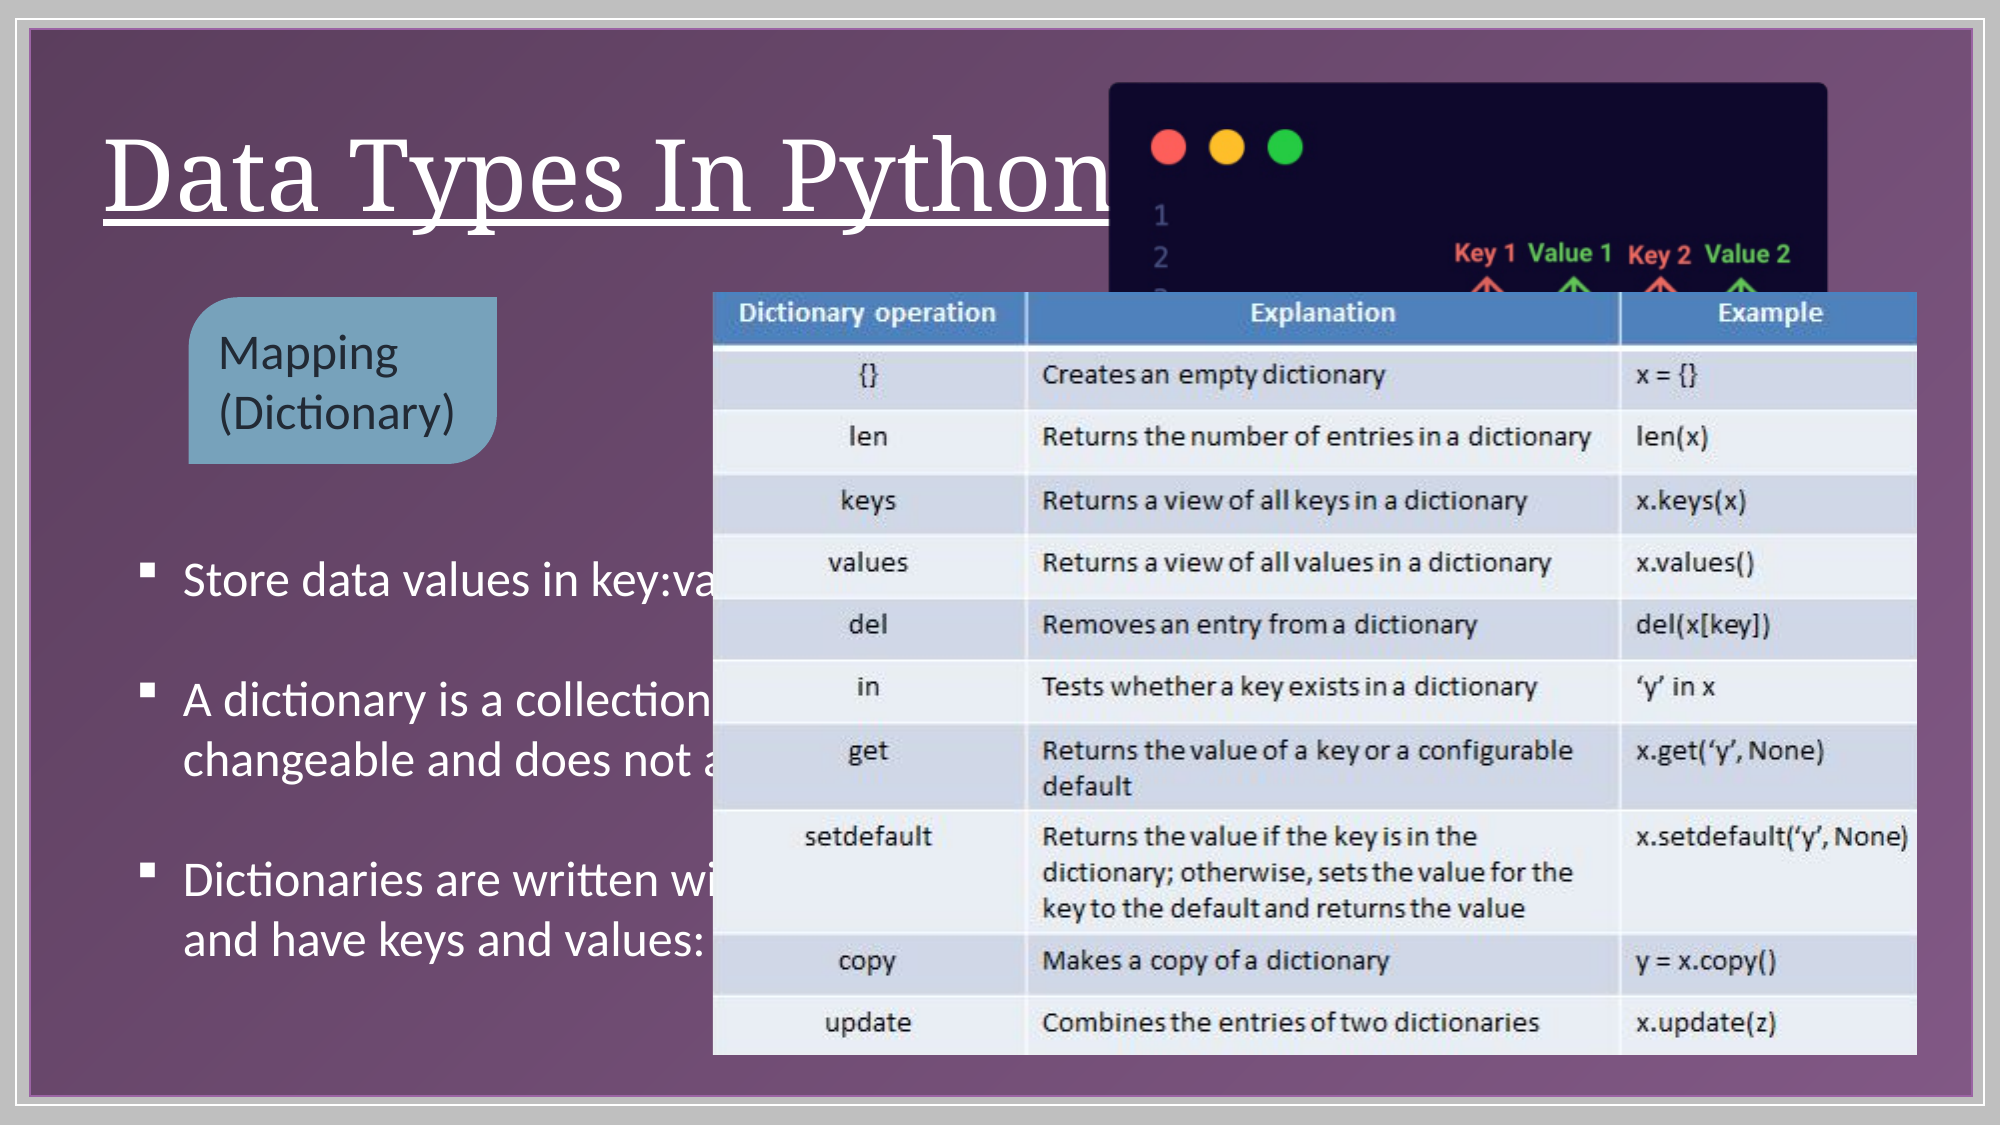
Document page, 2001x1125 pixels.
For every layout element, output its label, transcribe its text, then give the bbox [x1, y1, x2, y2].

text_box Data Types In Python [87, 70, 1813, 288]
text_box Mapping (Dictionary) [188, 297, 497, 464]
text_box [29, 28, 1973, 1097]
text_box Store data values in key:value pairs. A dictionary is a collection which is ordered, changeable and does not allow duplicates. Dictionaries are written with curly brackets, and have keys and values: [121, 539, 712, 974]
text_box [15, 18, 1985, 1106]
text_box [0, 0, 2000, 1125]
picture [712, 78, 1918, 1055]
